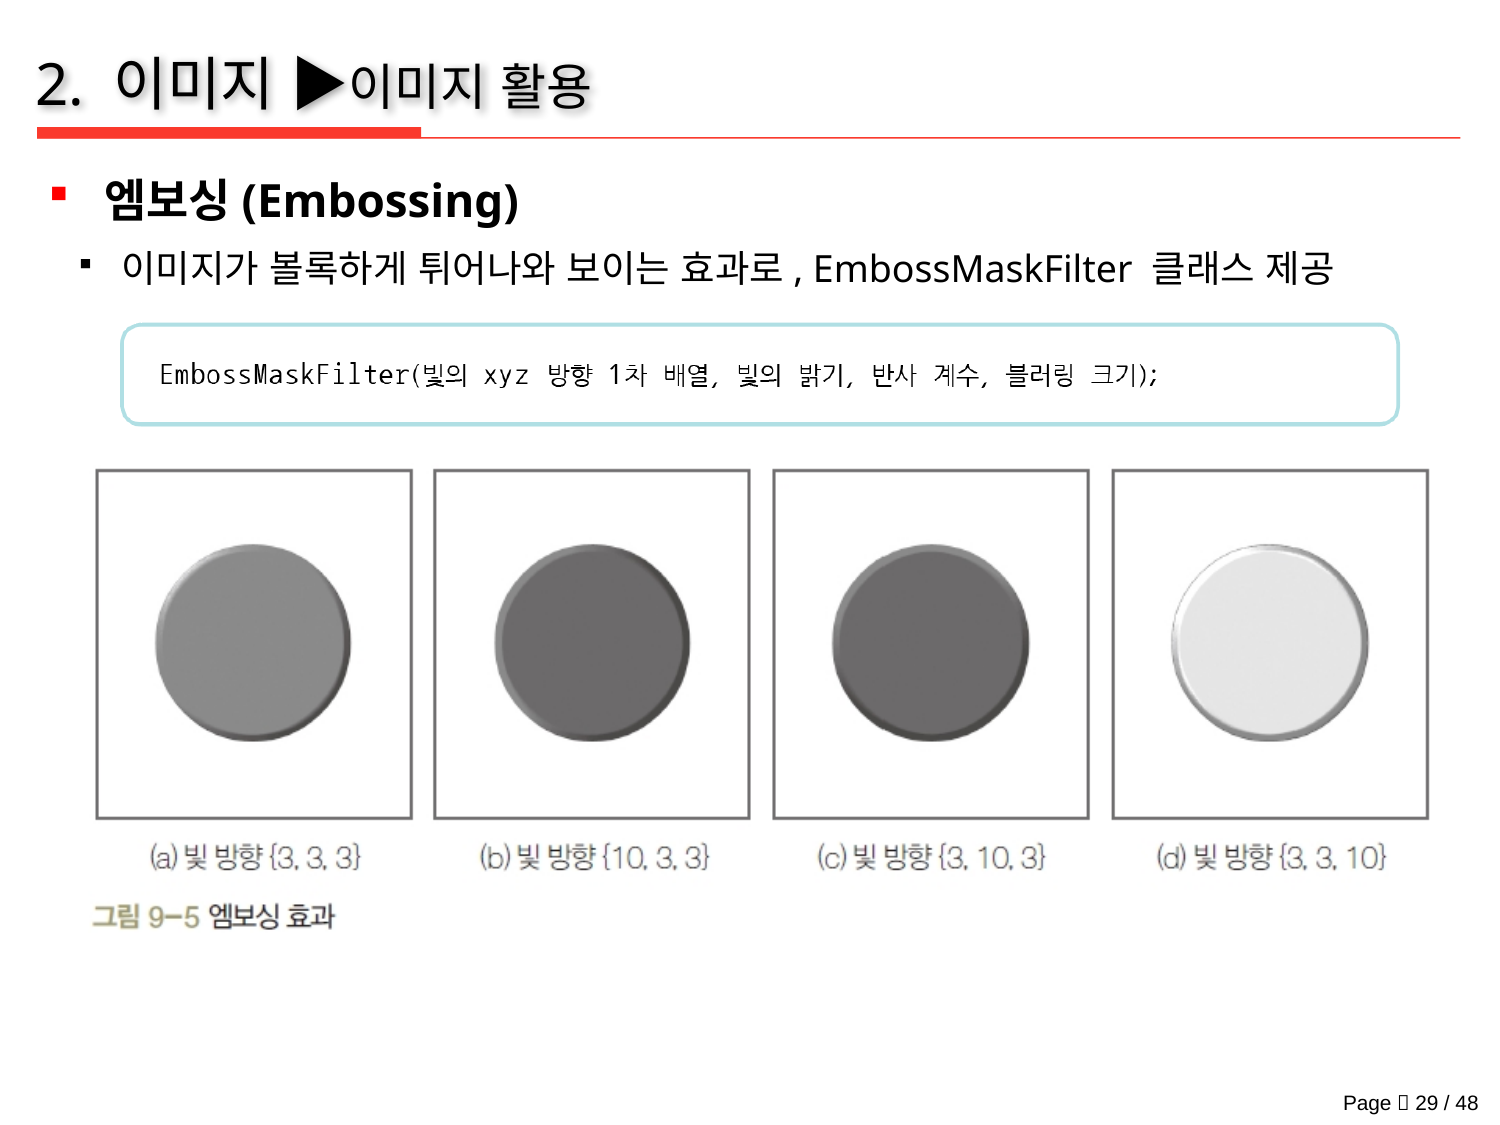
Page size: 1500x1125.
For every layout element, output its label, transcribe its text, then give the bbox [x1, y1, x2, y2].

list 엠보싱(Embossing) 이미지가 볼록하게 튀어나와 보이는 효과로, EmbossMaskFilter 클래스 제공 [48, 171, 1448, 880]
picture [114, 313, 1411, 435]
picture [88, 463, 1434, 933]
title 2. 이미지 ▶이미지 활용 [35, 47, 1434, 142]
